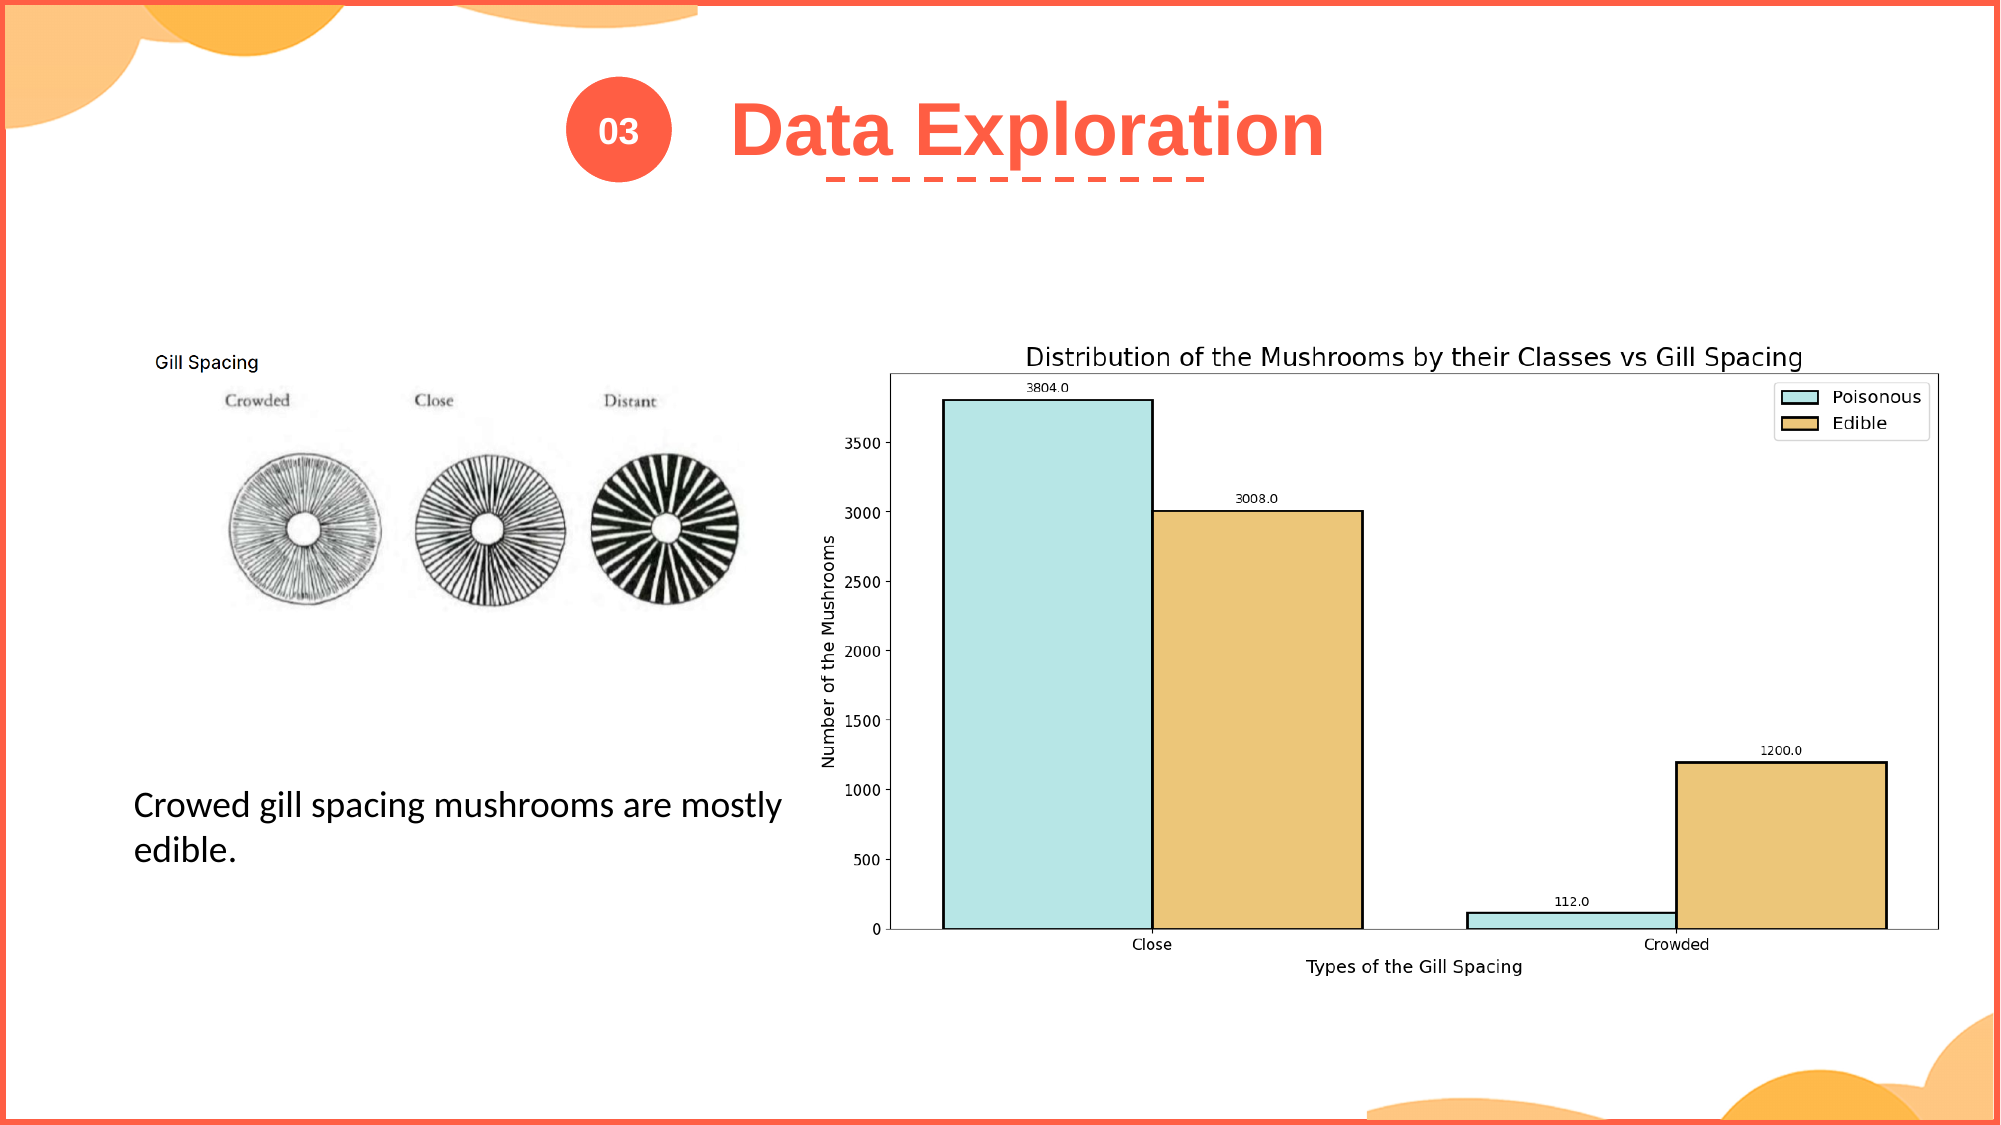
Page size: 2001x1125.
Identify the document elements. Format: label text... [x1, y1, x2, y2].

picture [4, 5, 698, 130]
picture [1366, 996, 1994, 1120]
text_box Data Exploration [715, 73, 1628, 179]
picture [137, 337, 774, 614]
text_box 03 [562, 130, 676, 186]
text_box Crowed gill spacing mushrooms are mostly edible. [119, 772, 812, 878]
picture [812, 337, 1946, 985]
